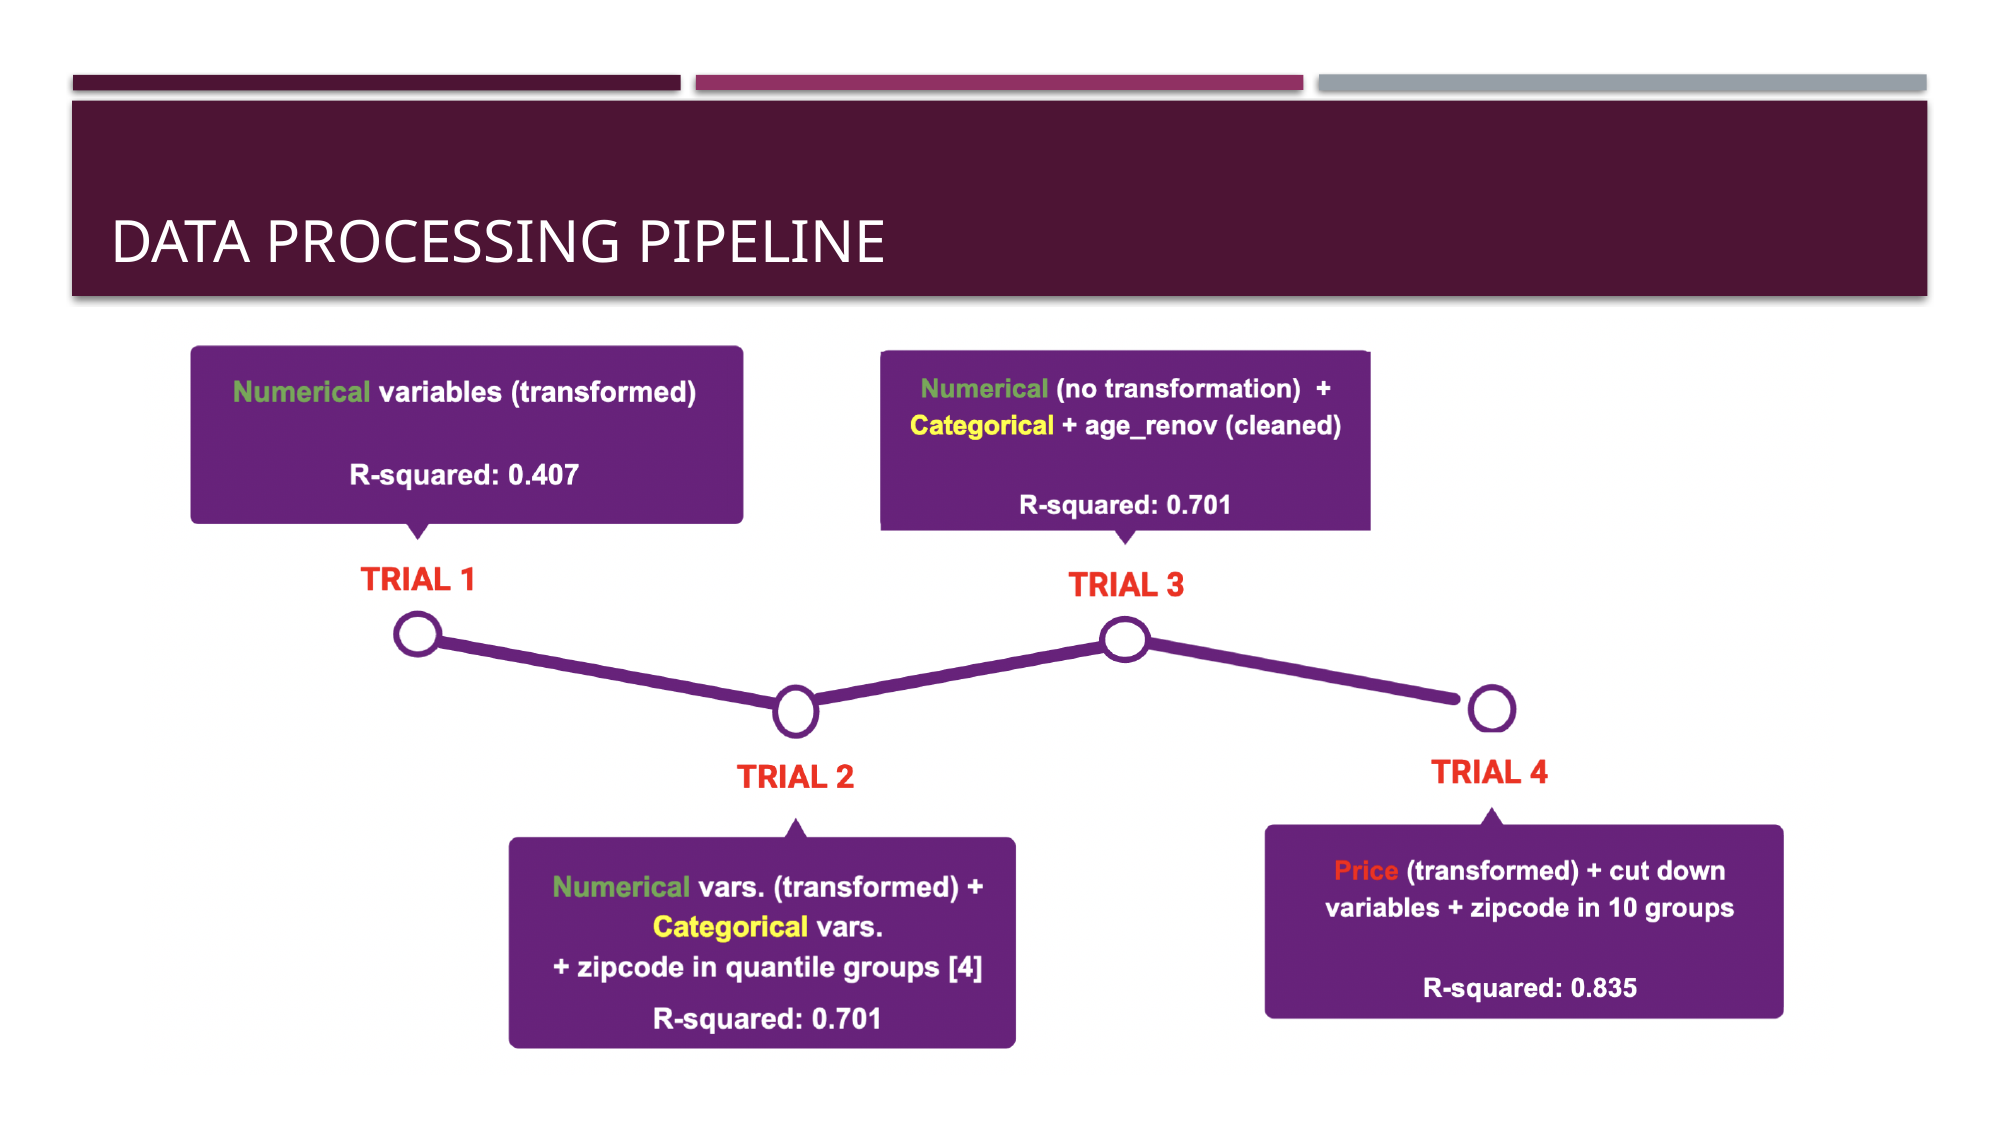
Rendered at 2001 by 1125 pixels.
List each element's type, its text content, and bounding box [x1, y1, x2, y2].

title Data processing pipeline [95, 115, 1905, 282]
picture [143, 317, 1835, 1075]
